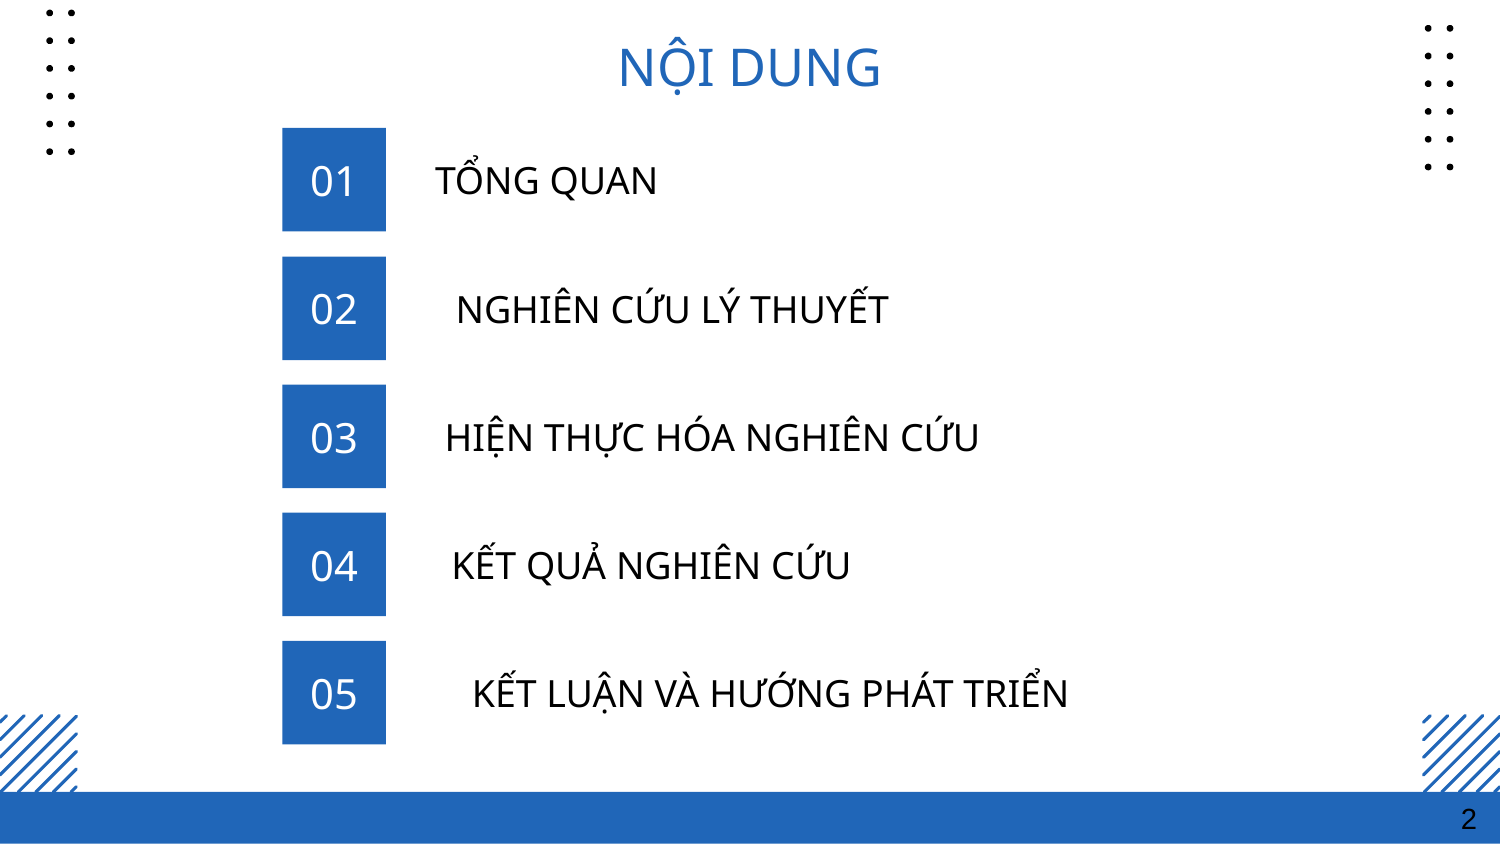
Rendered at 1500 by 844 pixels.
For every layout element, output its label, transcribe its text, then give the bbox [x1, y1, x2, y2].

subtitle NGHIÊN CỨU LÝ THUYẾT [397, 278, 948, 338]
title 02 [282, 256, 386, 361]
subtitle KẾT LUẬN VÀ HƯỚNG PHÁT TRIỂN [397, 663, 1145, 722]
subtitle TỔNG QUAN [397, 150, 696, 209]
title 05 [282, 640, 386, 745]
title 04 [282, 512, 386, 617]
subtitle KẾT QUẢ NGHIÊN CỨU [397, 535, 906, 594]
subtitle HIỆN THỰC HÓA NGHIÊN CỨU [397, 407, 1028, 466]
text_box 2 [1446, 793, 1500, 843]
title 03 [282, 384, 386, 489]
title NỘI DUNG [474, 18, 1026, 112]
title 01 [282, 127, 386, 232]
